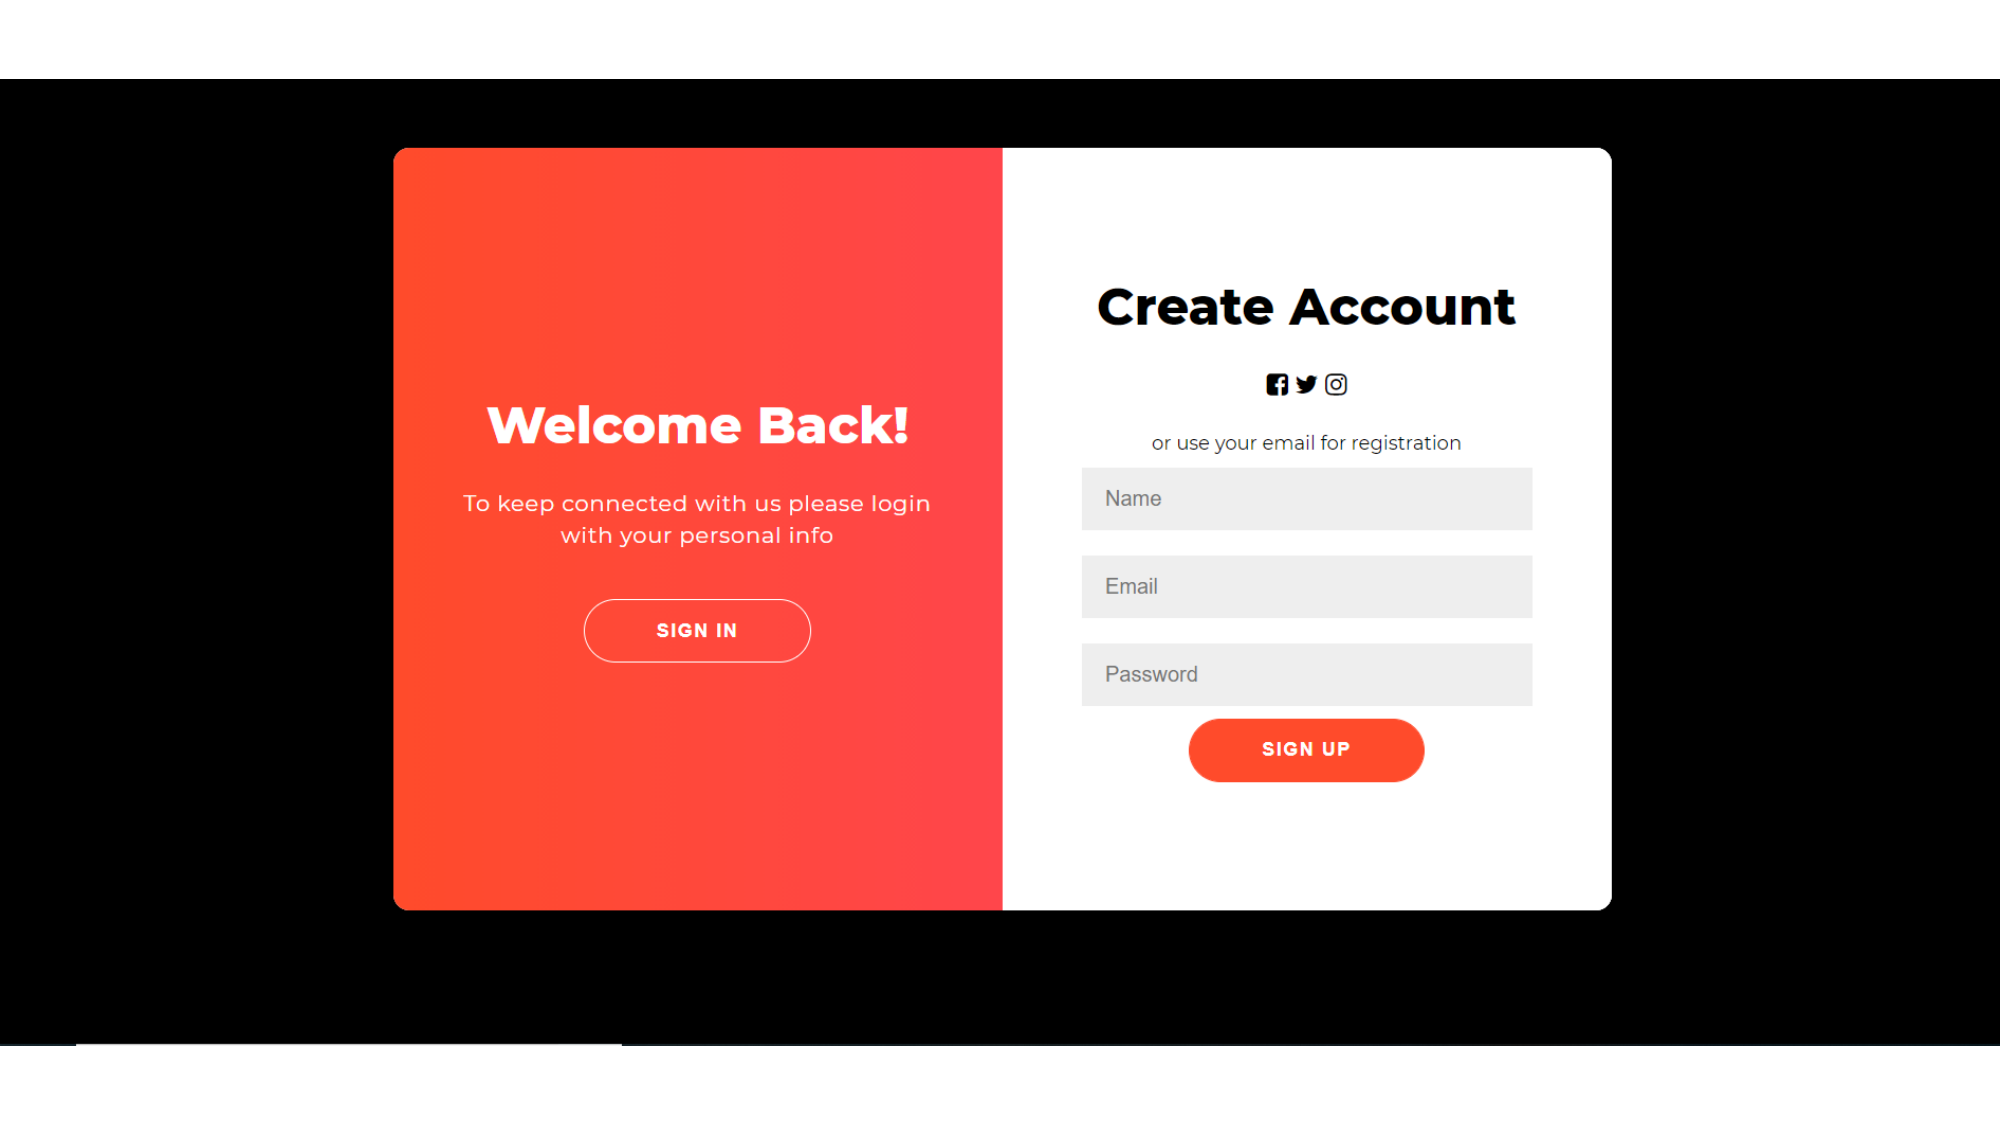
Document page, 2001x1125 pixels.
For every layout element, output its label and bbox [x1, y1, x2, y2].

picture [0, 79, 2000, 1046]
